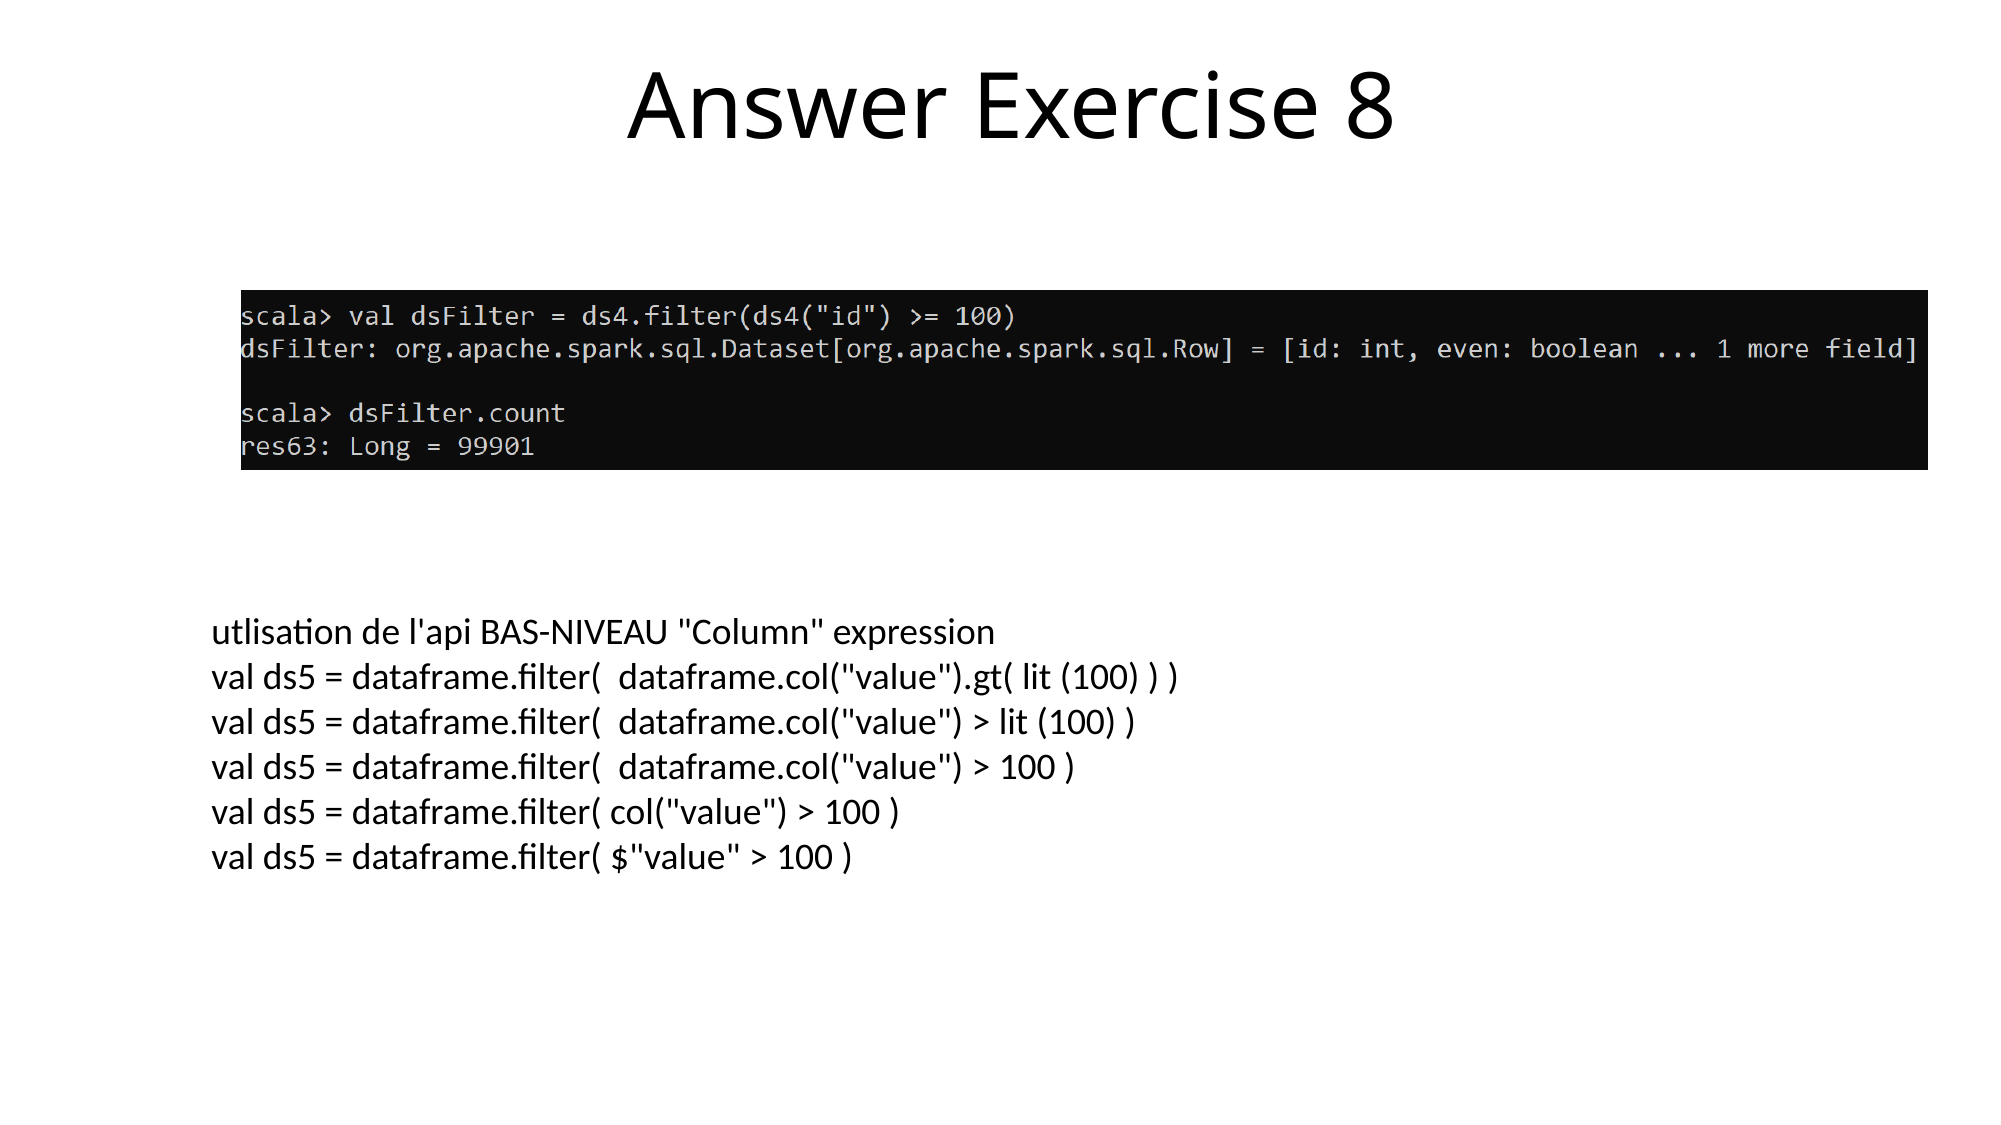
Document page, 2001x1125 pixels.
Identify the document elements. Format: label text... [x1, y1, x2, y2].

text_box utlisation de l'api BAS-NIVEAU "Column" expression val ds5 = dataframe.filter( dataframe.col("value").gt( lit (100) ) ) val ds5 = dataframe.filter( dataframe.col("value") > lit (100) ) val ds5 = dataframe.filter( dataframe.col("value") > 100 ) val ds5 = dataframe.filter( col("value") > 100 ) val ds5 = dataframe.filter( $"value" > 100 ) [196, 599, 1221, 885]
title Answer Exercise 8 [150, 26, 1876, 191]
picture [241, 290, 1928, 470]
